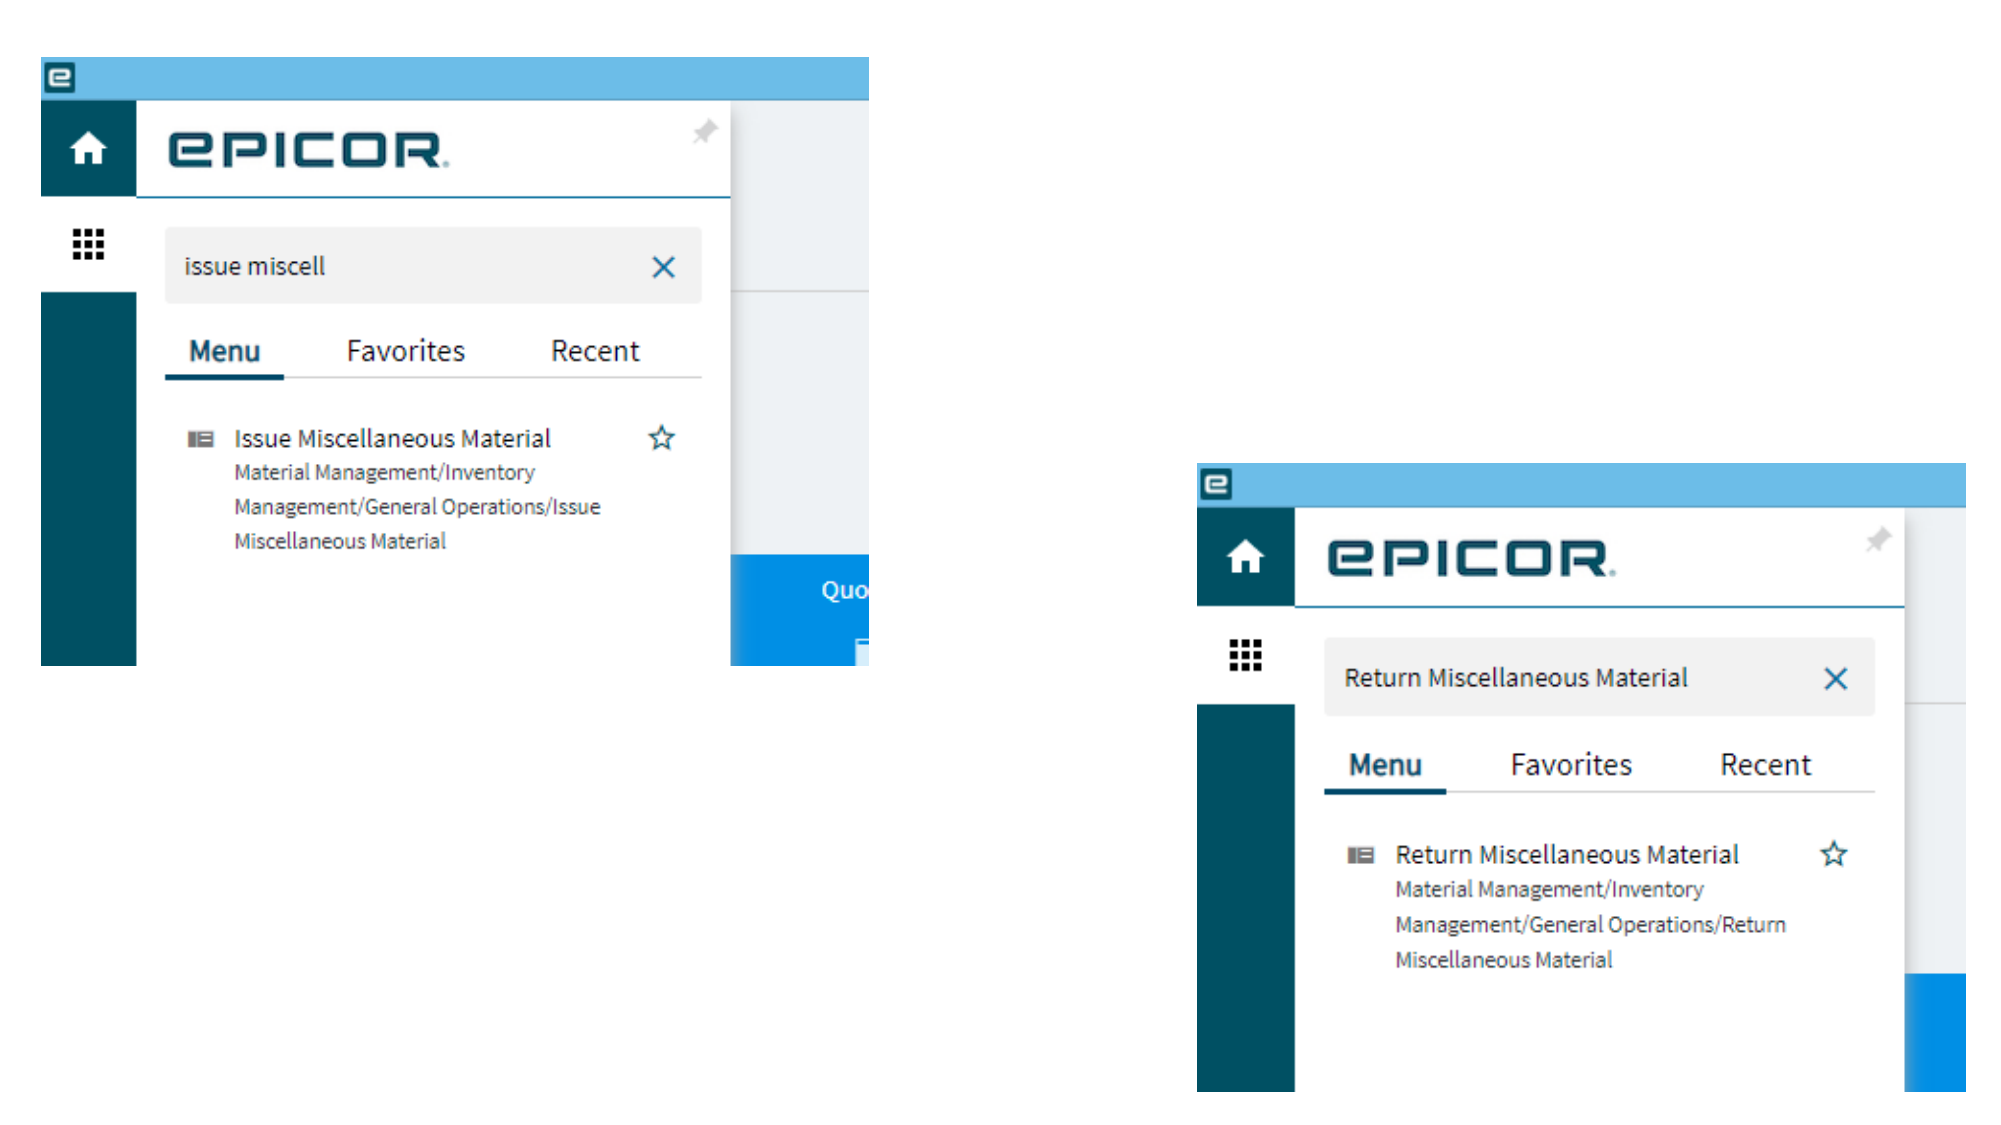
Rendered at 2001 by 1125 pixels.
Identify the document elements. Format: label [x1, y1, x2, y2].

picture [1227, 539, 1265, 573]
picture [70, 131, 107, 164]
picture [41, 57, 869, 666]
picture [1197, 463, 1966, 1092]
